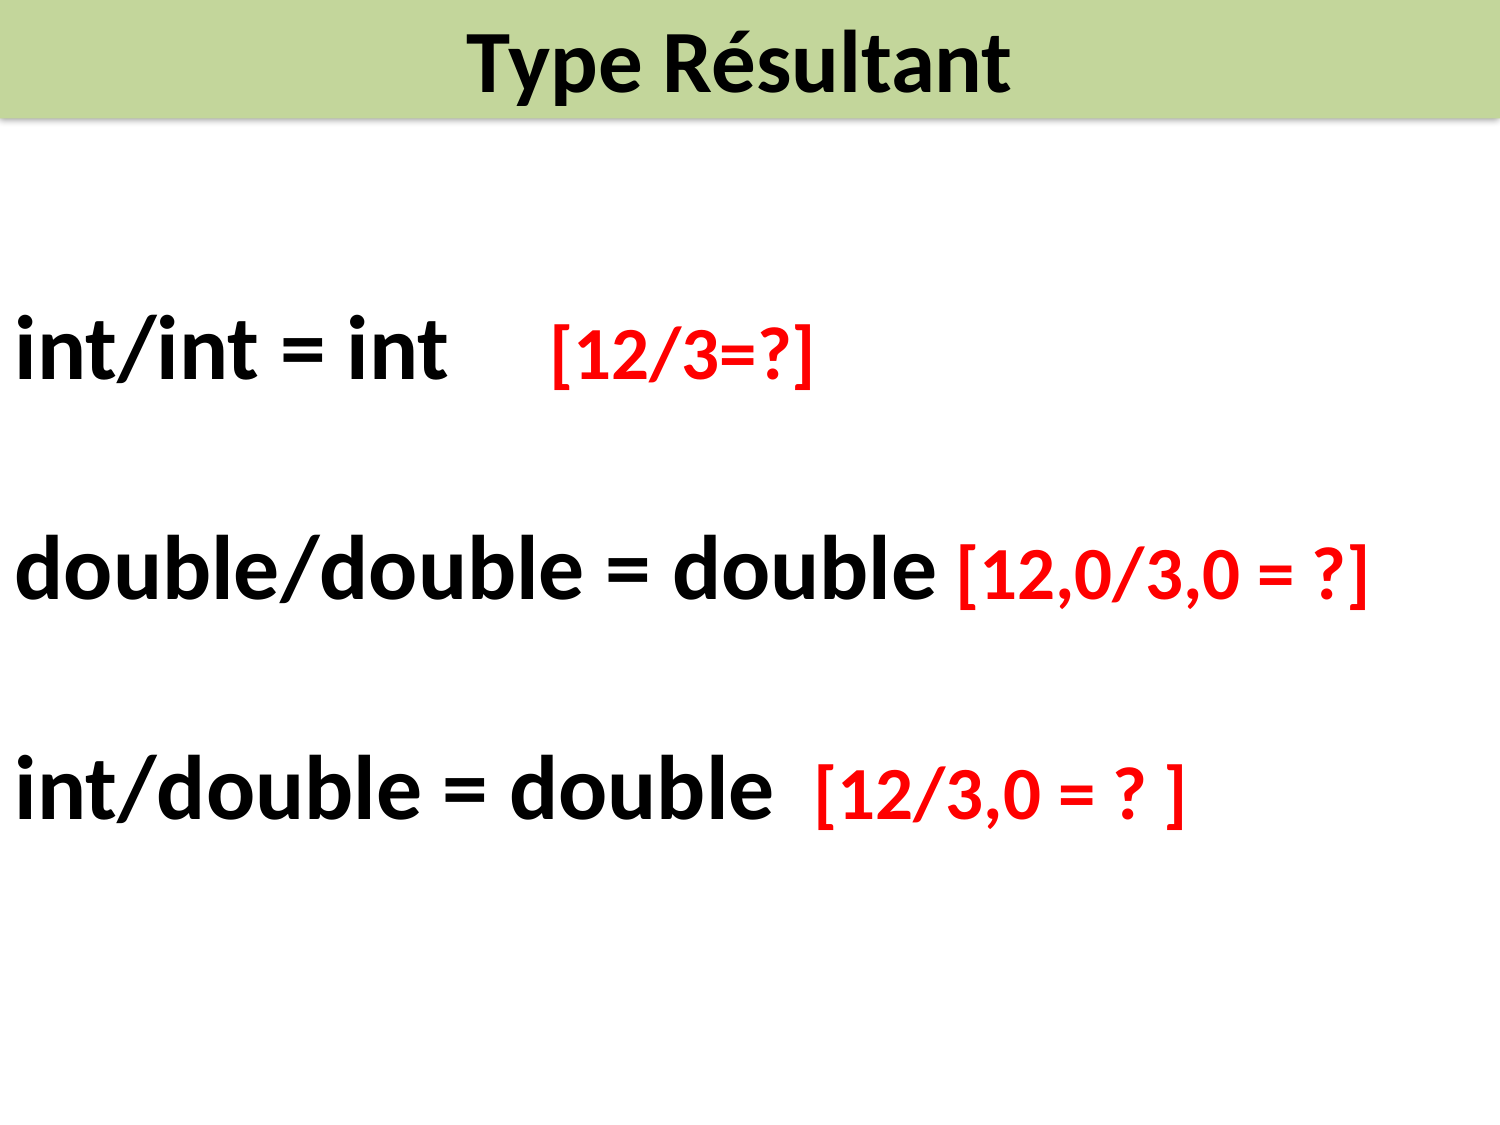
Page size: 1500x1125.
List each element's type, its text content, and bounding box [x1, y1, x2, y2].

text_box Type Résultant [0, 0, 1500, 122]
text_box int/int = int [12/3=?] double/double = double [12,0/3,0 = ?] int/double = double [12/3,0 = ? ] [0, 280, 1500, 955]
